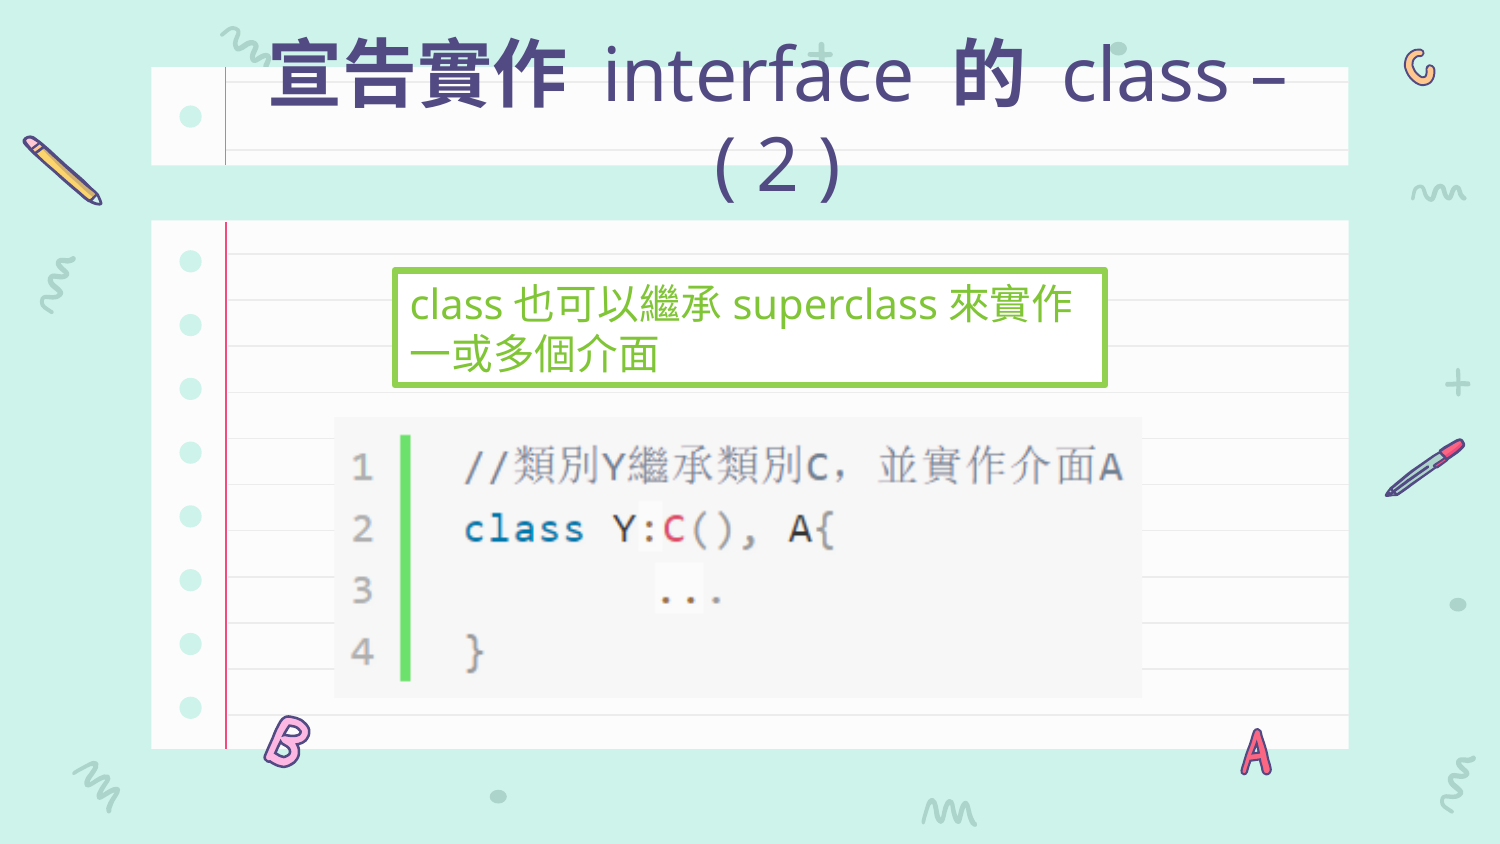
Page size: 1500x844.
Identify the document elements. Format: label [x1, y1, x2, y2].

text_box [20, 48, 1468, 776]
picture [334, 416, 1143, 698]
